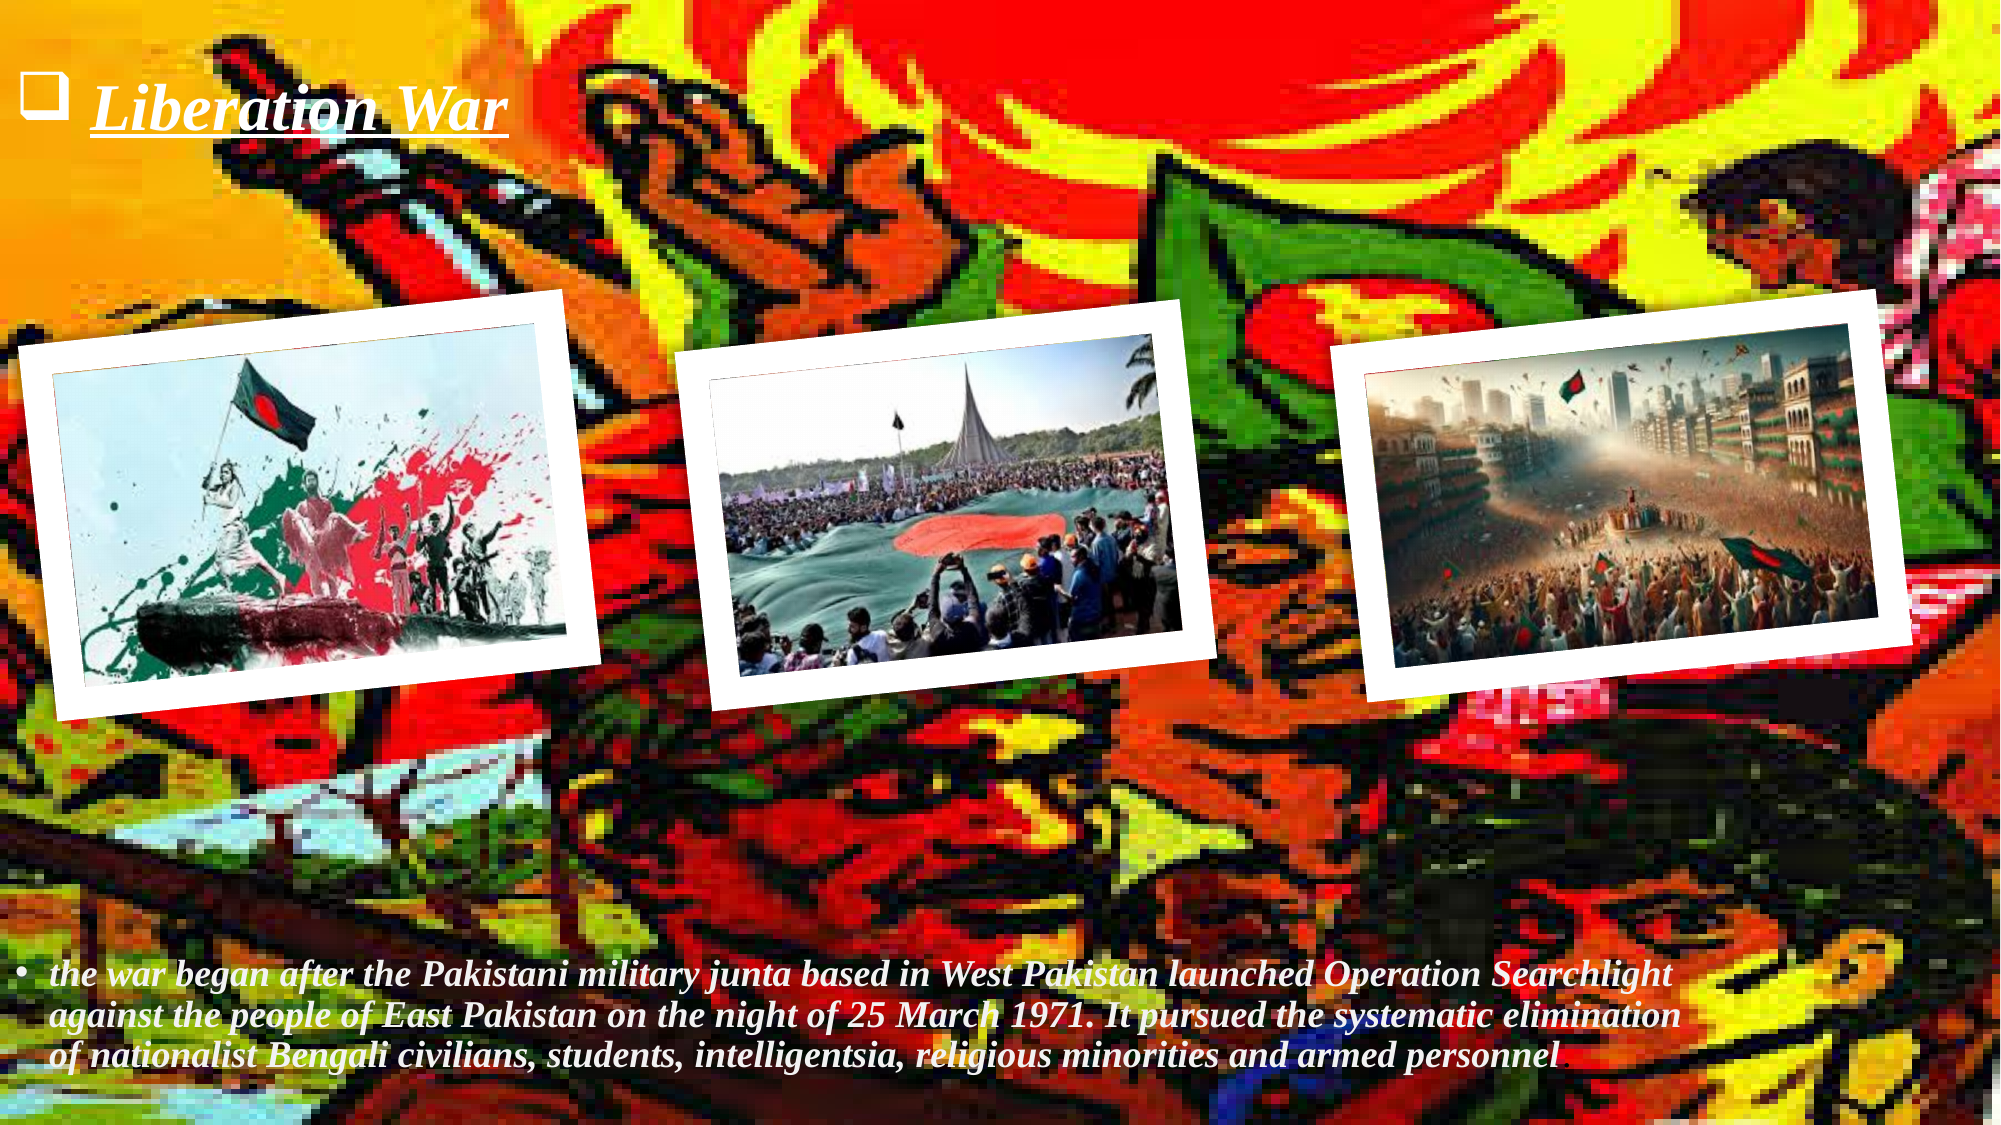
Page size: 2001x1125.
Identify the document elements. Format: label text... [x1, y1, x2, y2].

picture [723, 355, 1169, 655]
picture [1378, 347, 1865, 644]
picture [67, 347, 553, 663]
title Liberation War [0, 0, 1725, 218]
text_box [392, 683, 434, 695]
list the war began after the Pakistani military junta based in West Pakistan launched Operation Searchlight against the people of East Pakistan on the night of 25 March 1971. It pursued the systematic elimination of nationalist Bengali civilians, students, intelligentsia, religious minorities and armed personnel. [0, 945, 1725, 1125]
